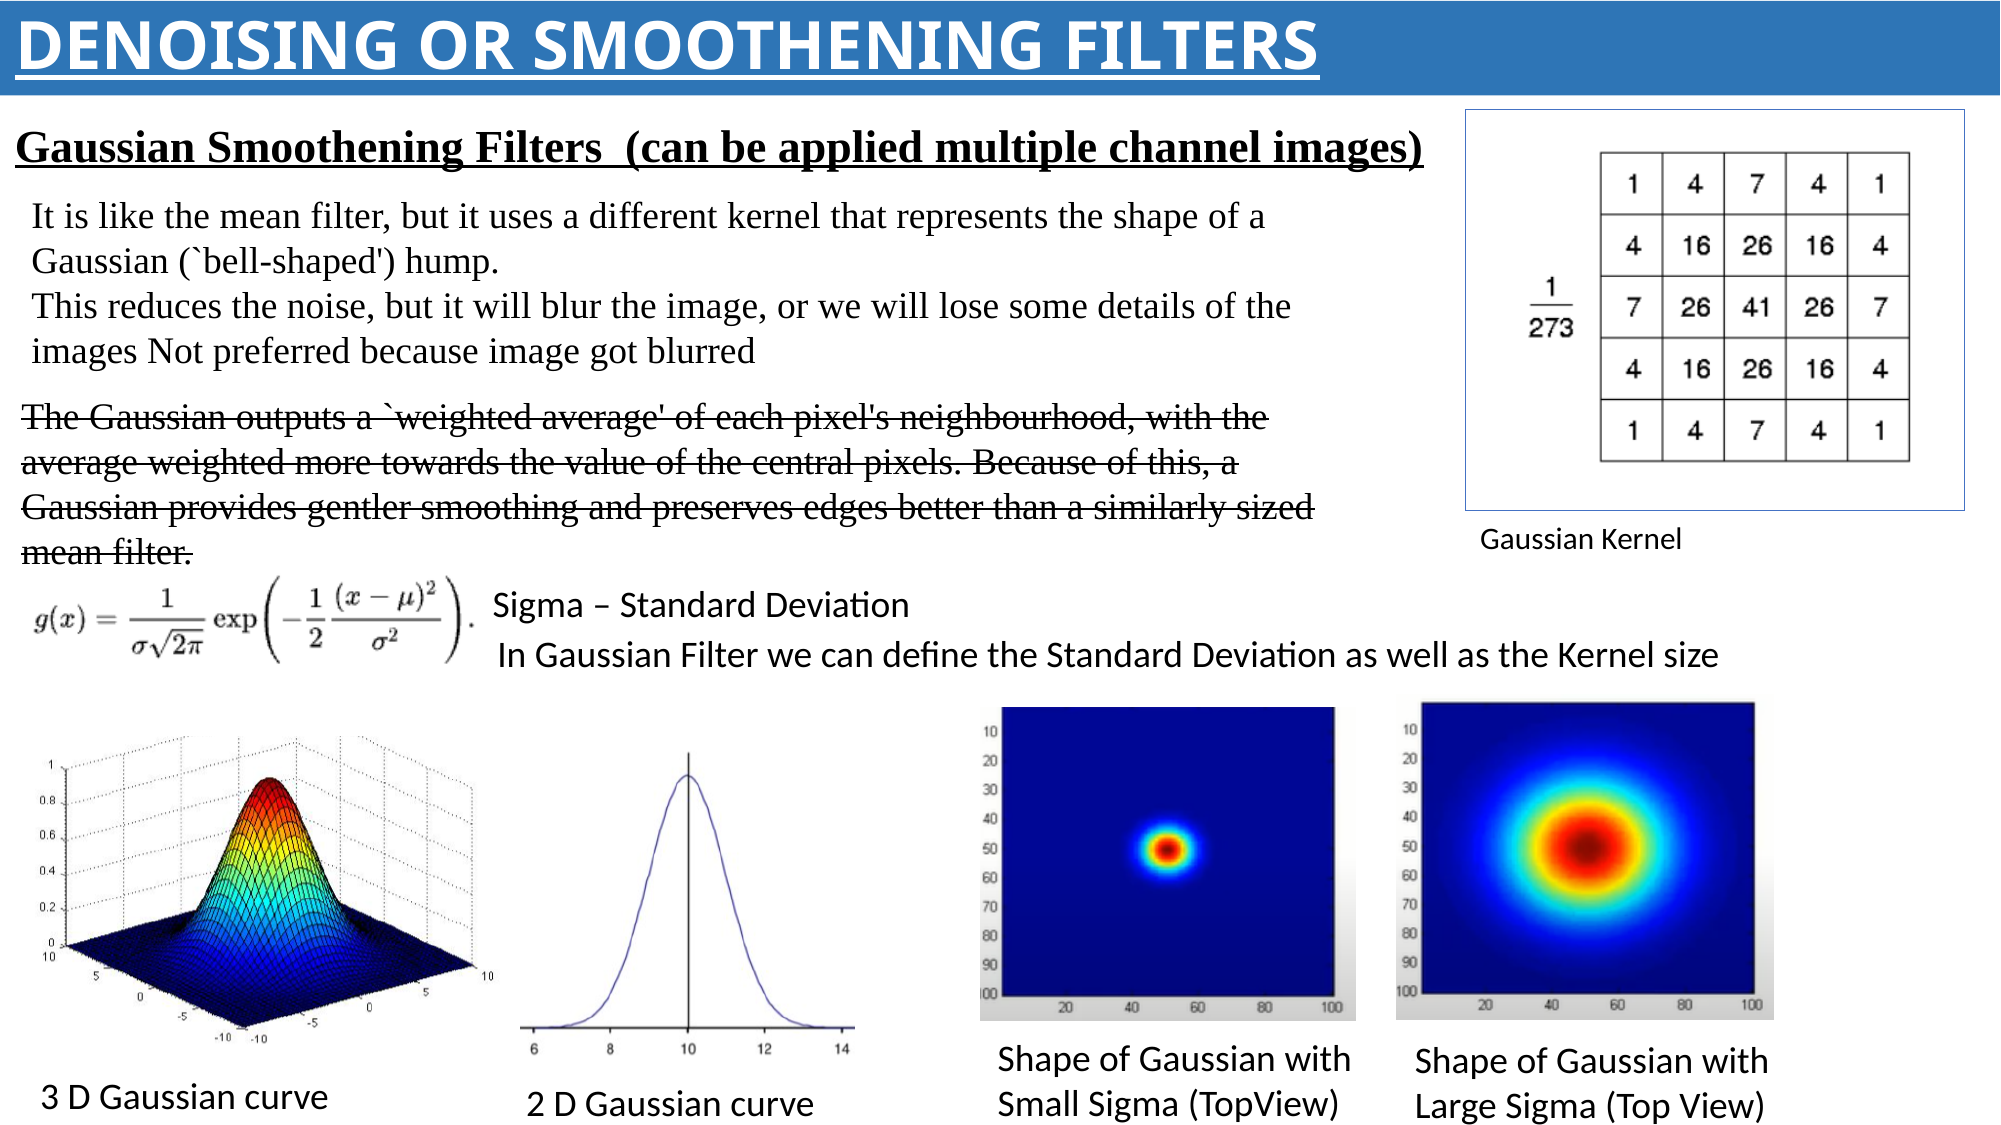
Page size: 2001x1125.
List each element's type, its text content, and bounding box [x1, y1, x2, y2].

picture [980, 707, 1356, 1021]
picture [520, 736, 855, 1064]
text_box The Gaussian outputs a `weighted average' of each pixel's neighbourhood, with the average weighted more towards the value of the central pixels. Because of this, a Gaussian provides gentler smoothing and preserves edges better than a similarly sized mean filter. [6, 384, 1397, 580]
picture [6, 554, 504, 689]
text_box It is like the mean filter, but it uses a different kernel that represents the shape of a Gaussian (`bell-shaped') hump. This reduces the noise, but it will blur the image, or we will lose some details of the images Not preferred because image got blurred [16, 183, 1387, 379]
text_box DENOISING OR SMOOTHENING FILTERS [0, 0, 2000, 96]
text_box 2 D Gaussian curve [511, 1071, 830, 1125]
picture [1396, 694, 1774, 1020]
picture [16, 736, 514, 1064]
picture [1465, 109, 1965, 511]
text_box 3 D Gaussian curve [25, 1064, 345, 1125]
text_box Gaussian Smoothening Filters (can be applied multiple channel images) [0, 109, 1465, 179]
text_box Shape of Gaussian with Small Sigma (TopView) [982, 1026, 1368, 1125]
text_box In Gaussian Filter we can define the Standard Deviation as well as the Kernel size [504, 623, 1737, 683]
text_box Shape of Gaussian with Large Sigma (Top View) [1400, 1028, 1785, 1125]
text_box Gaussian Kernel [1465, 511, 1718, 563]
text_box Sigma – Standard Deviation [504, 572, 926, 623]
